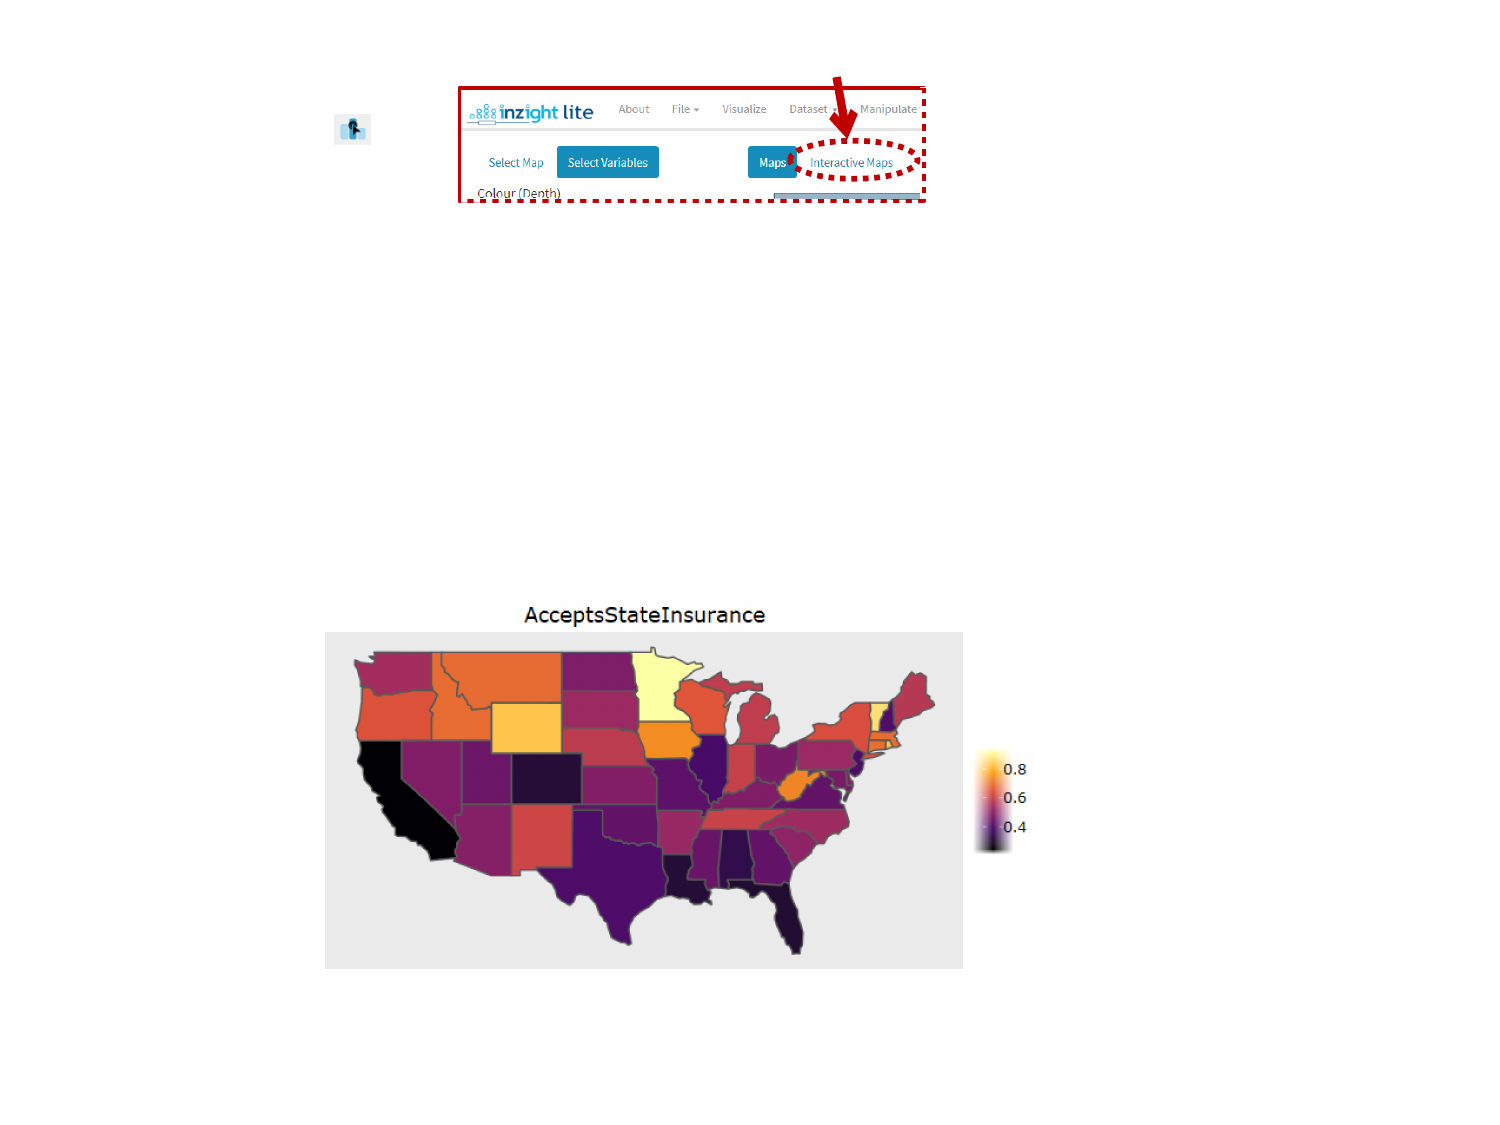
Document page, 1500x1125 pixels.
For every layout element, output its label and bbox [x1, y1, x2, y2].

picture [334, 114, 371, 145]
text_box [461, 77, 924, 203]
picture [325, 601, 1034, 970]
